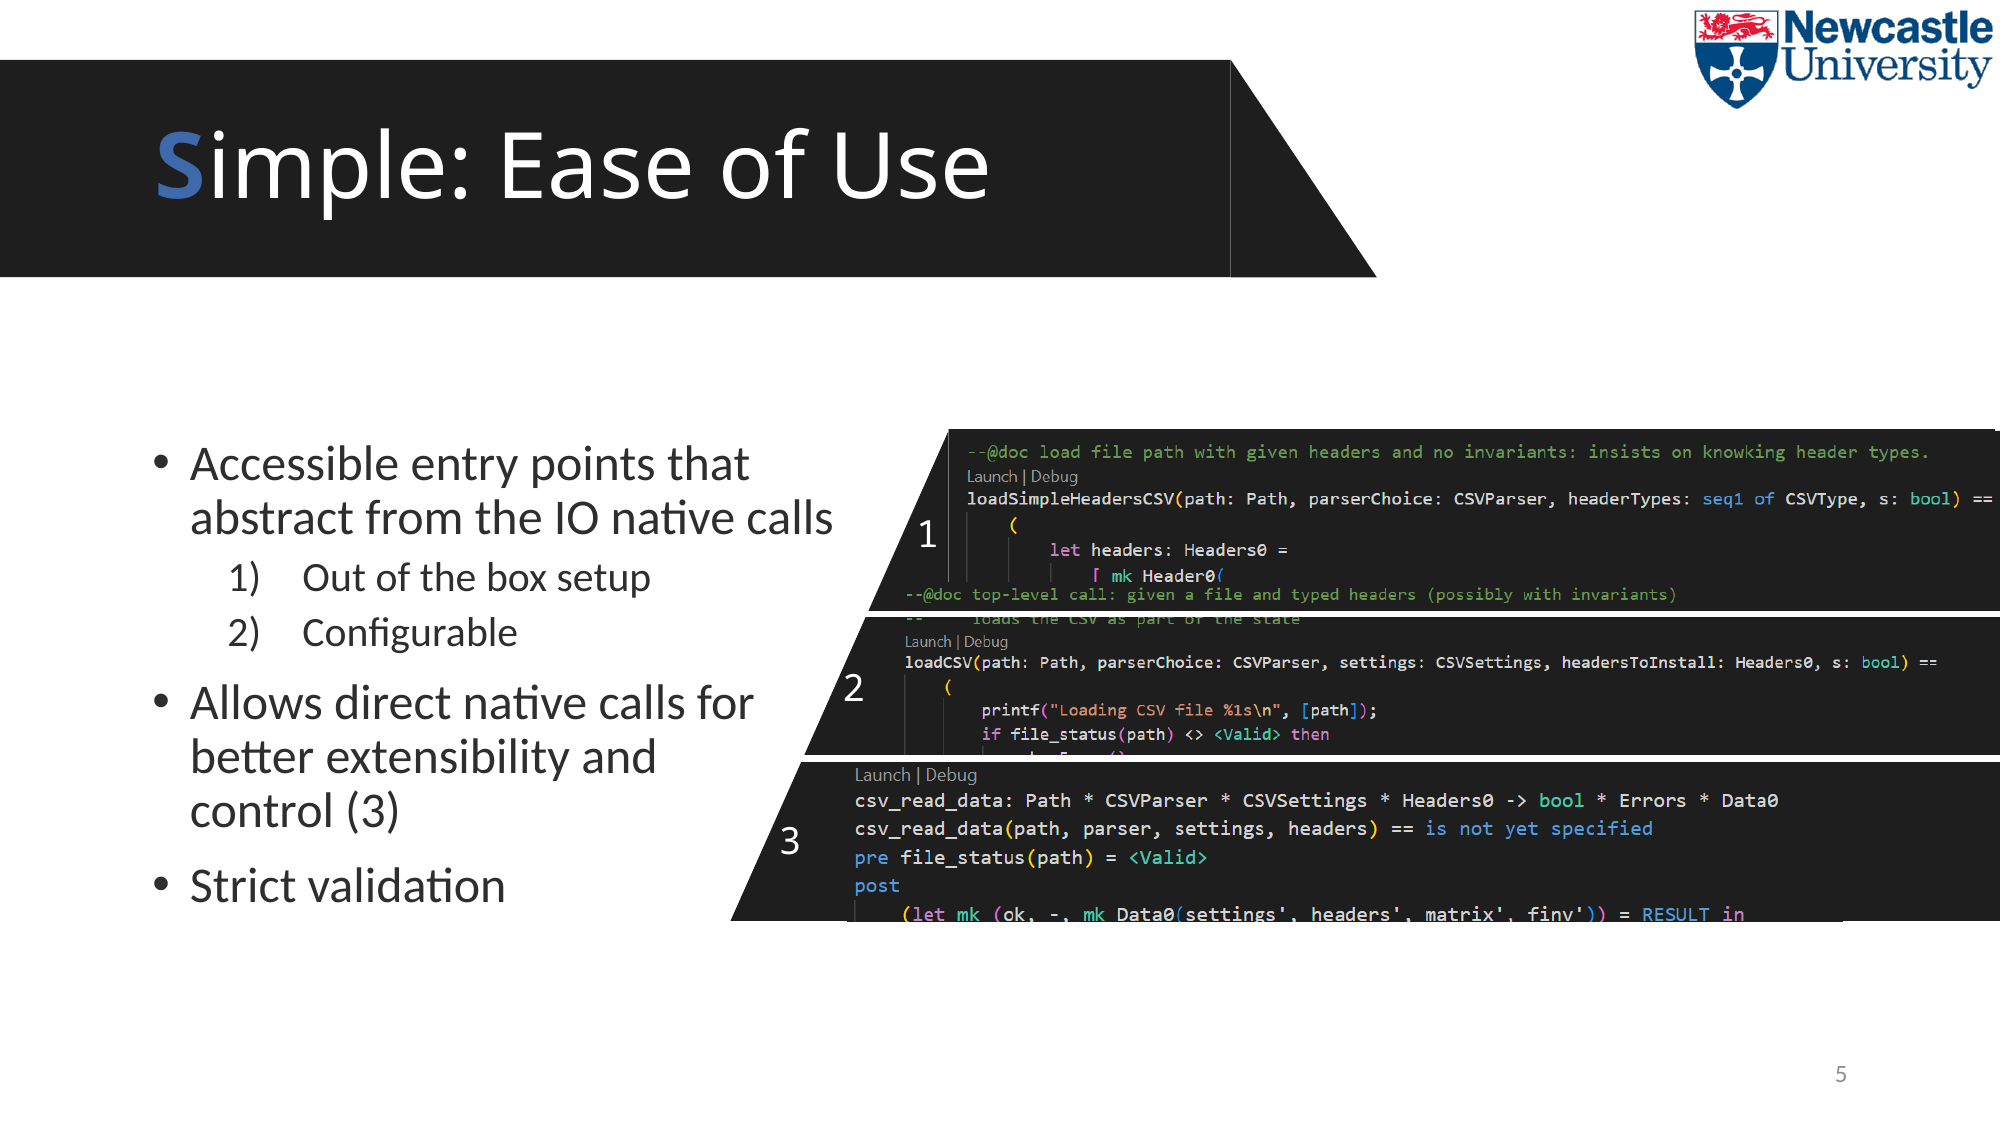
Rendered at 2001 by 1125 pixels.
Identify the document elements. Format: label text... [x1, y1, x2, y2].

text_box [730, 429, 2000, 922]
list Accessible entry points that abstract from the IO native calls Out of the box setup Configurable Allows direct native calls for better extensibility and control (3) Strict validation [137, 338, 897, 971]
title Simple: Ease of Use [137, 59, 1863, 278]
slide_number 5 [1412, 1042, 1863, 1103]
picture [1687, 4, 2000, 115]
